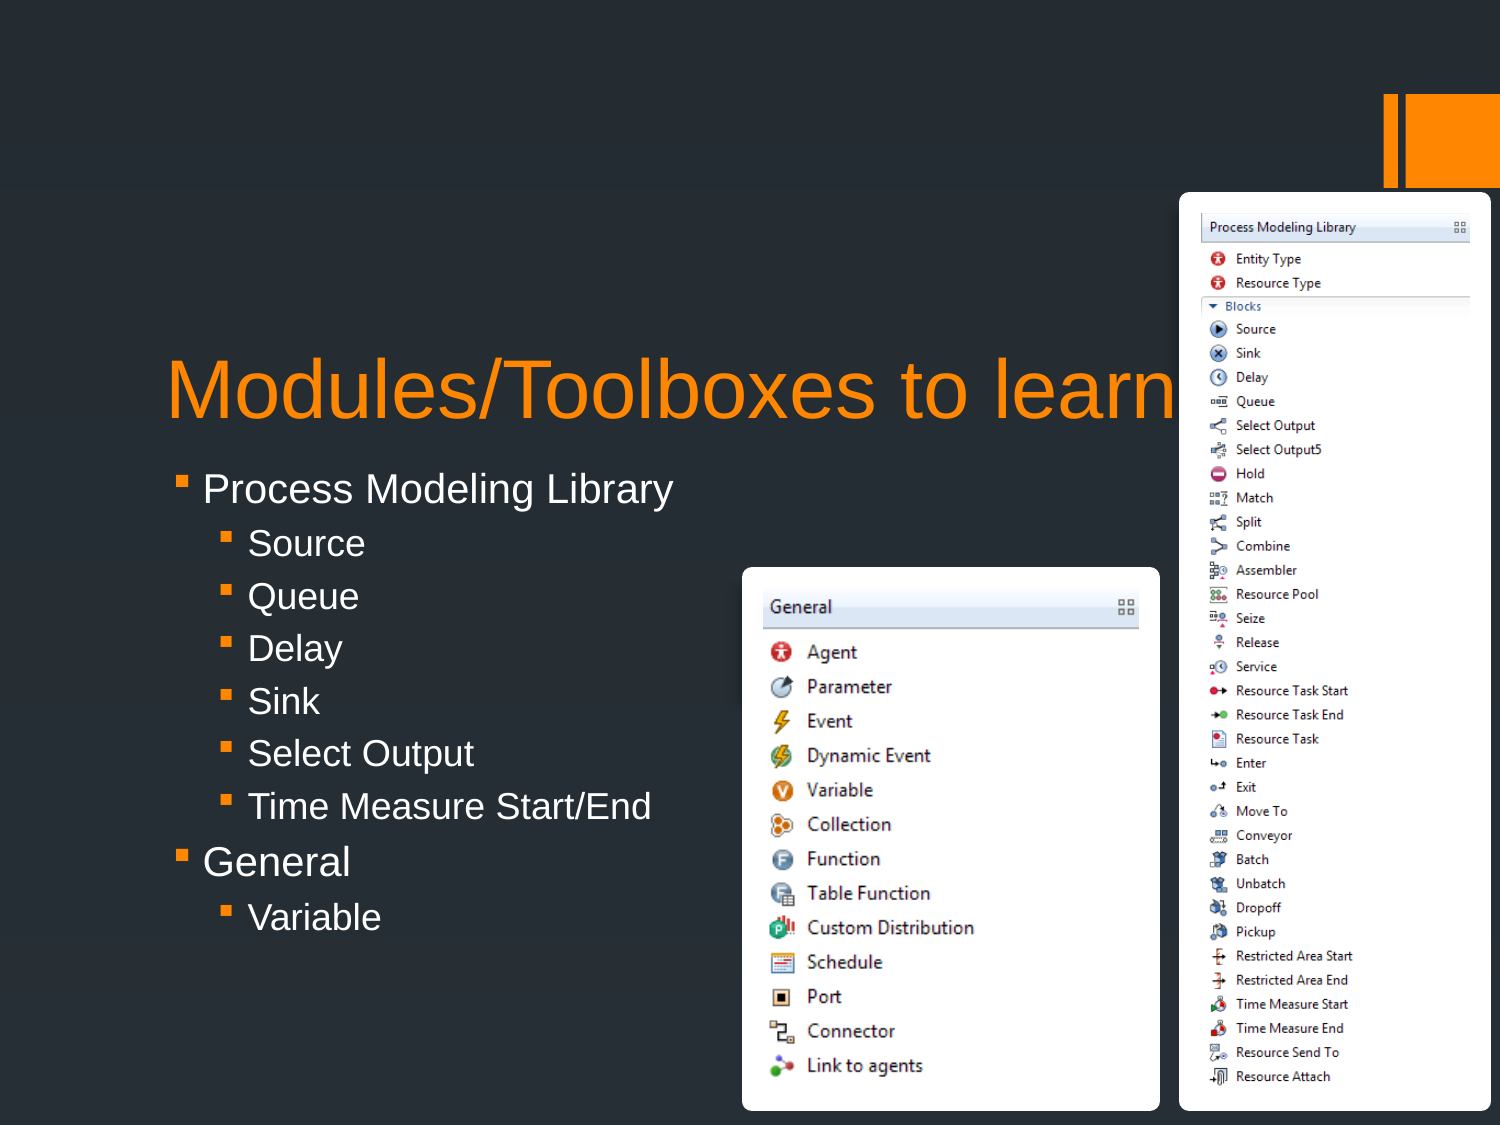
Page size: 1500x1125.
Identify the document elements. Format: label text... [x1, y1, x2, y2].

picture [761, 586, 1140, 1092]
title Modules/Toolboxes to learn [150, 253, 1179, 443]
picture [1199, 211, 1471, 1092]
list Process Modeling Library Source Queue Delay Sink Select Output Time Measure Start/End General Variable [150, 454, 1179, 1035]
